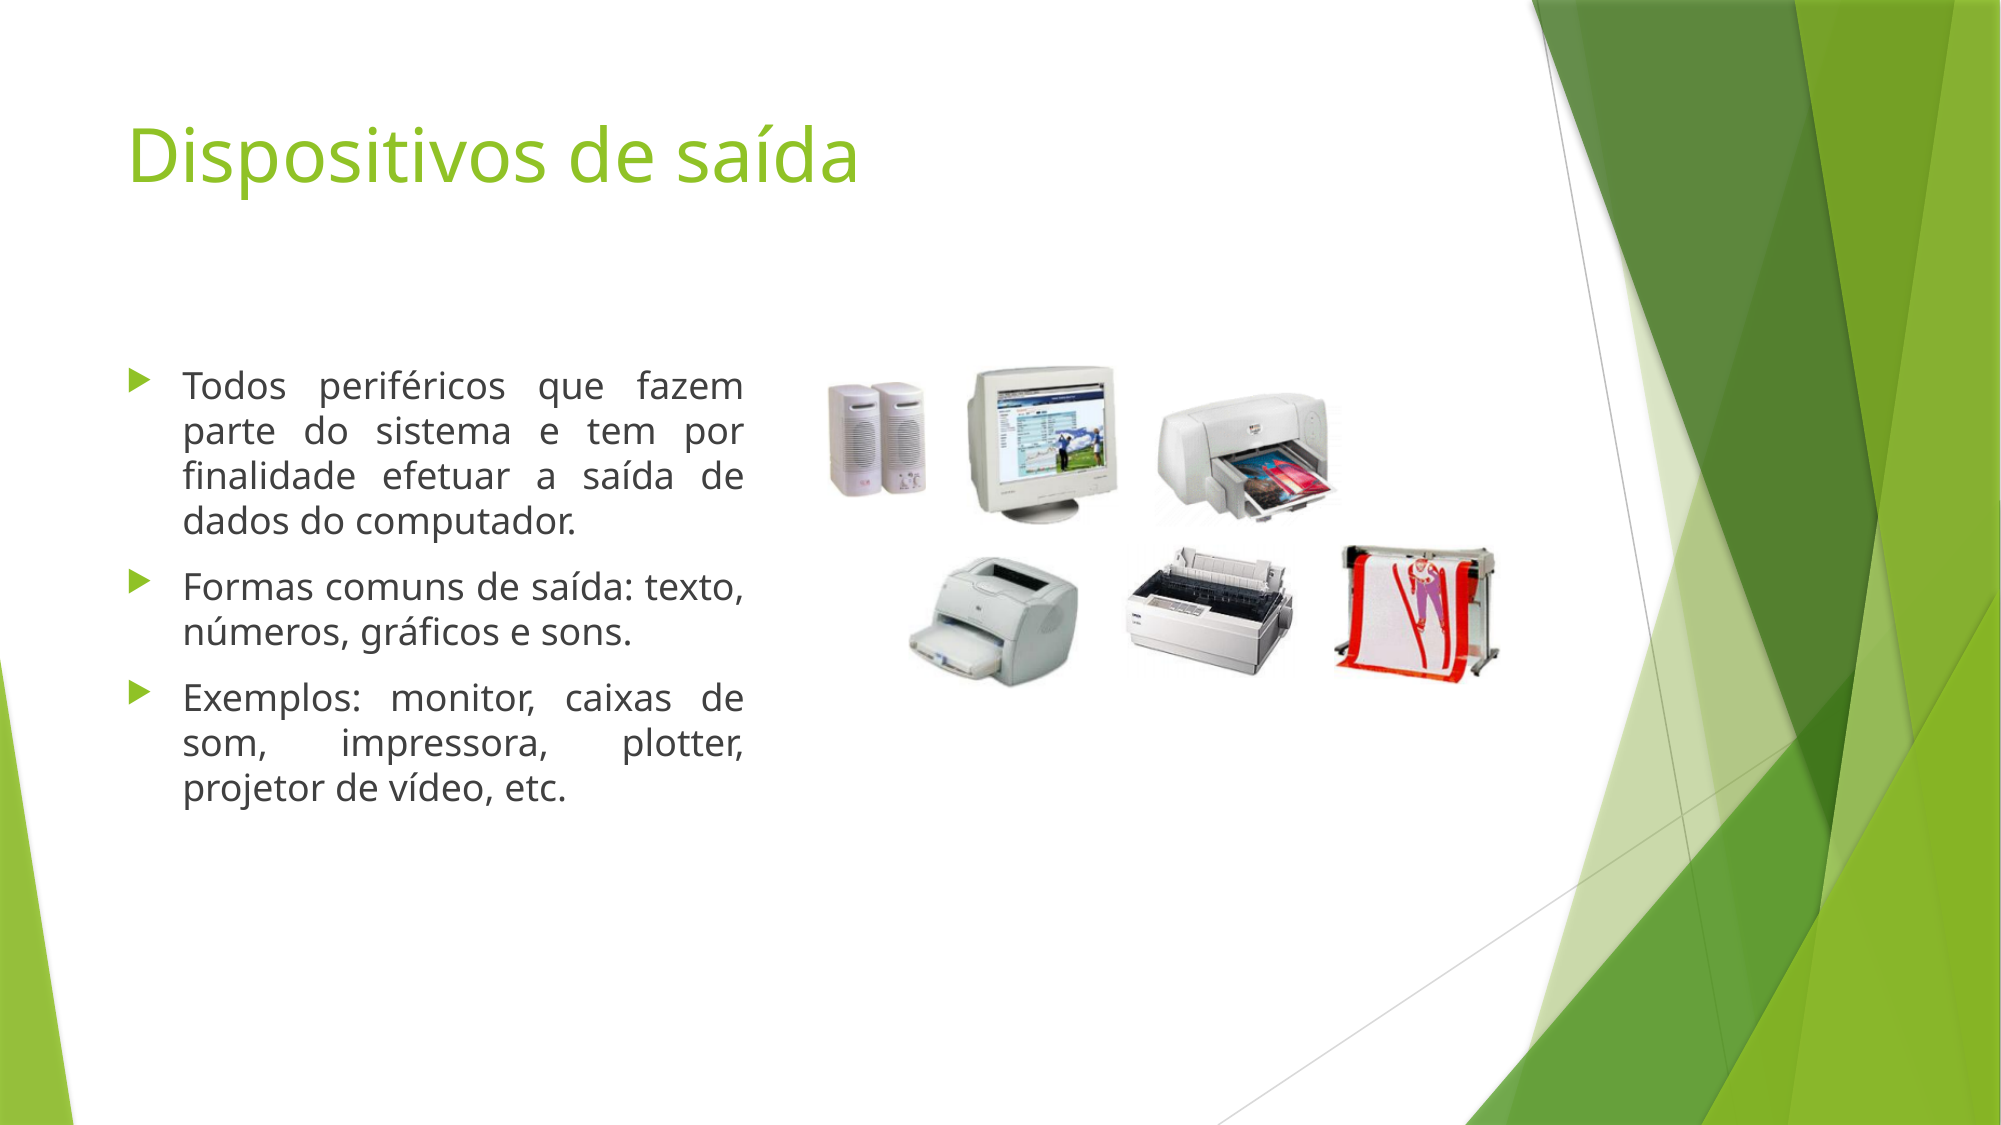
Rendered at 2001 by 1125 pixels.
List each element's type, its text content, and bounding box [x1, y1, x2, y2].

list Todos periféricos que fazem parte do sistema e tem por finalidade efetuar a saída de dados do computador. Formas comuns de saída: texto, números, gráficos e sons. Exemplos: monitor, caixas de som, impressora, plotter, projetor de vídeo, etc. [111, 354, 761, 970]
picture [817, 353, 1509, 695]
title Dispositivos de saída [111, 99, 1522, 317]
